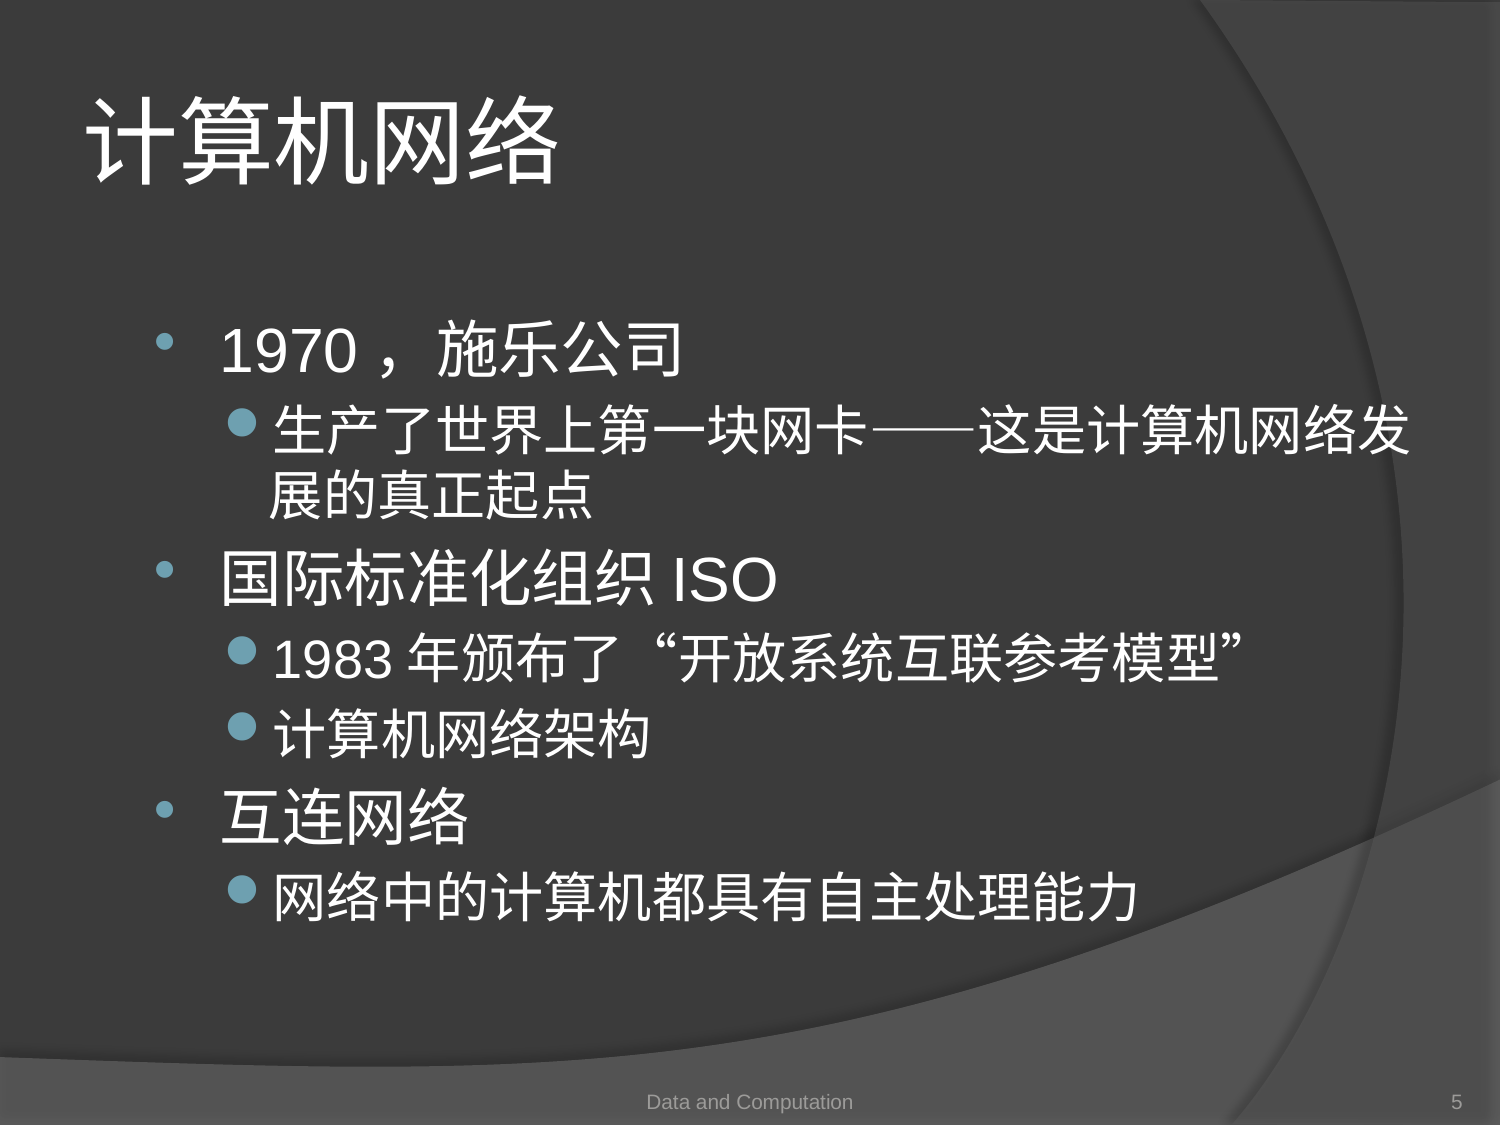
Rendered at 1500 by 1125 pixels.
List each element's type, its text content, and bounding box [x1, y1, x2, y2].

slide_number 5 [1337, 1053, 1463, 1114]
footer Data and Computation [512, 1053, 988, 1114]
list 1970，施乐公司 生产了世界上第一块网卡——这是计算机网络发展的真正起点 国际标准化组织ISO 1983年颁布了“开放系统互联参考模型” 计算机网络架构 互连网络 网络中的计算机都具有自主处理能力 [135, 302, 1467, 1047]
title 计算机网络 [75, 45, 1300, 233]
